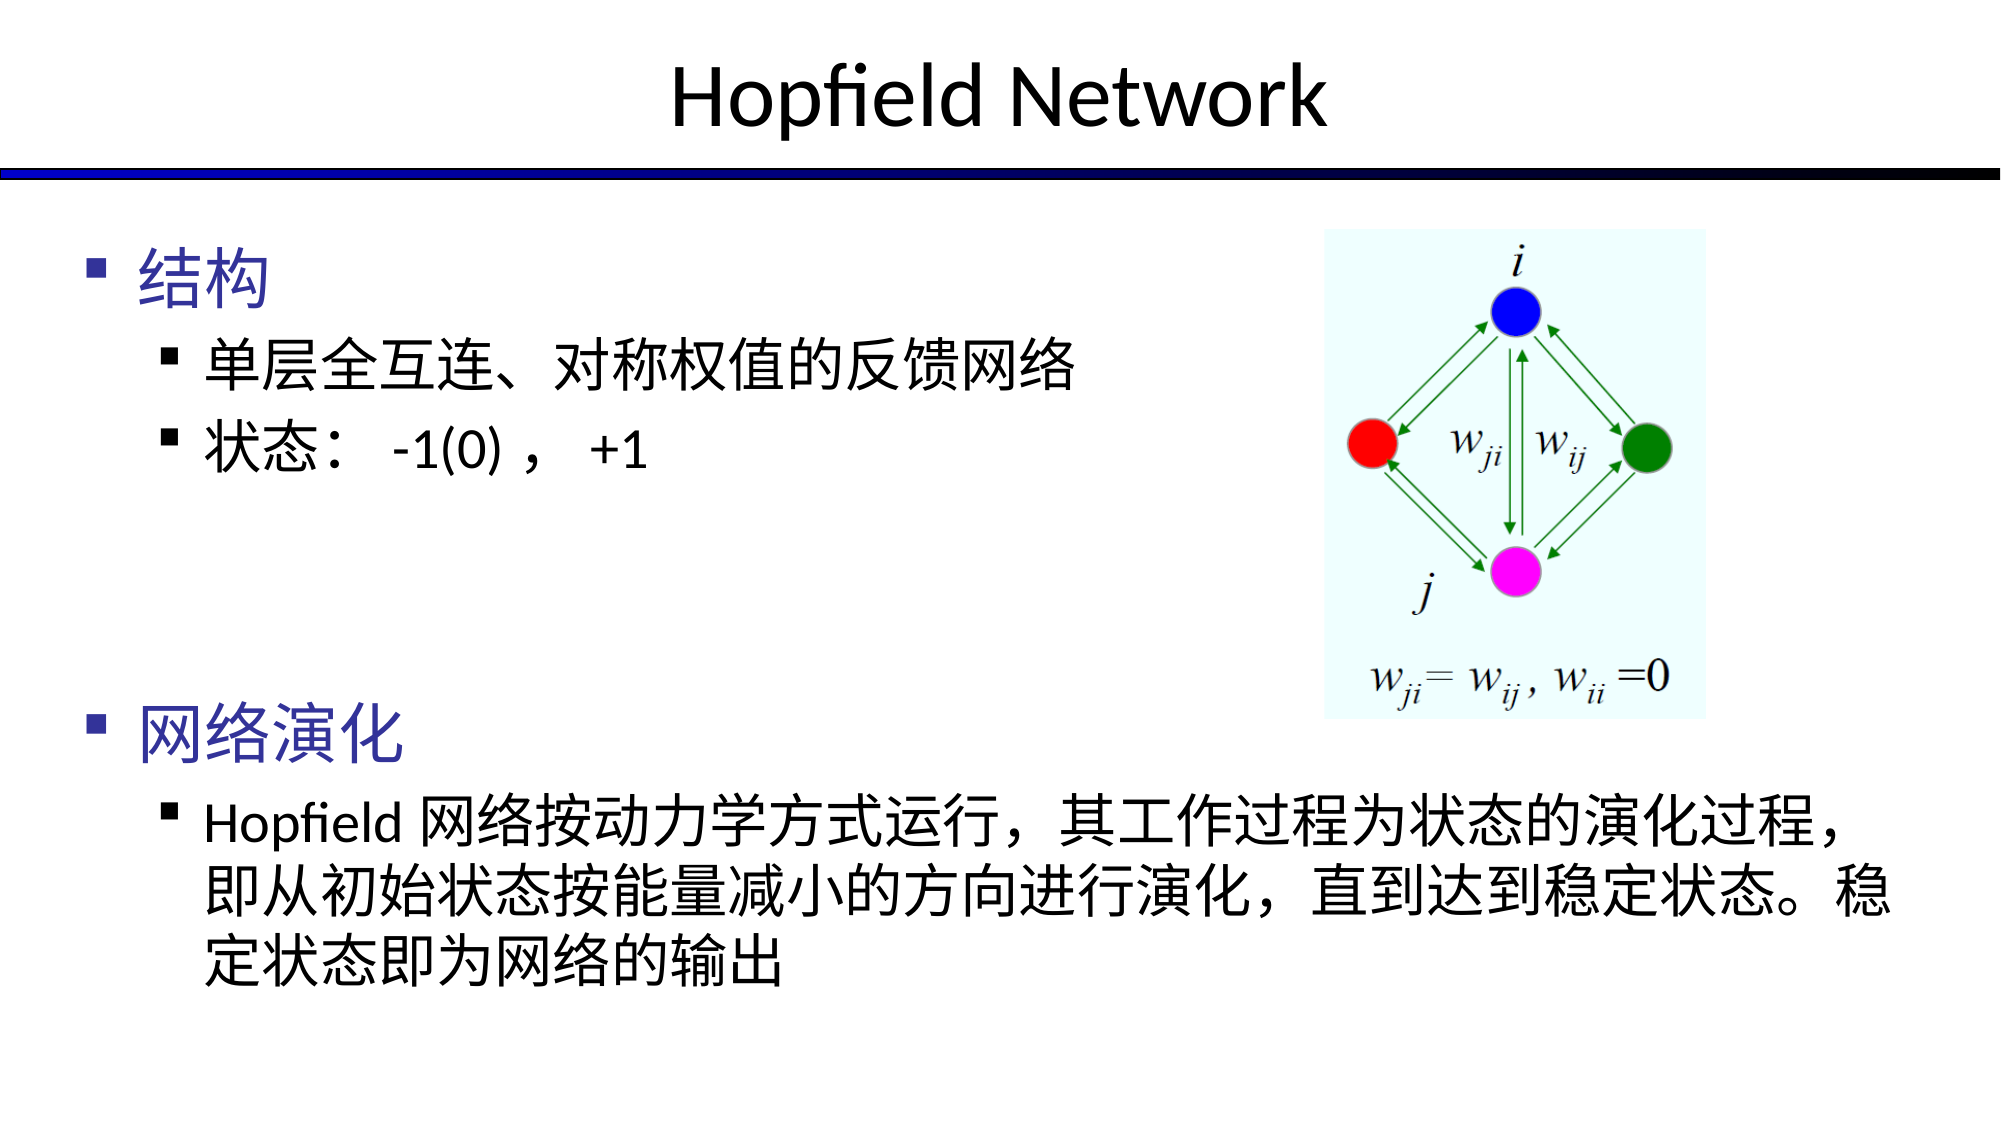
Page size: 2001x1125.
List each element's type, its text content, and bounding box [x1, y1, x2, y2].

list 结构 单层全互连、对称权值的反馈网络 状态：-1(0)，+1 网络演化 Hopfield网络按动力学方式运行，其工作过程为状态的演化过程，即从初始状态按能量减小的方向进行演化，直到达到稳定状态。稳定状态即为网络的输出 [66, 228, 1934, 1006]
picture [1324, 229, 1706, 720]
title Hopfield Network [0, 0, 2000, 184]
